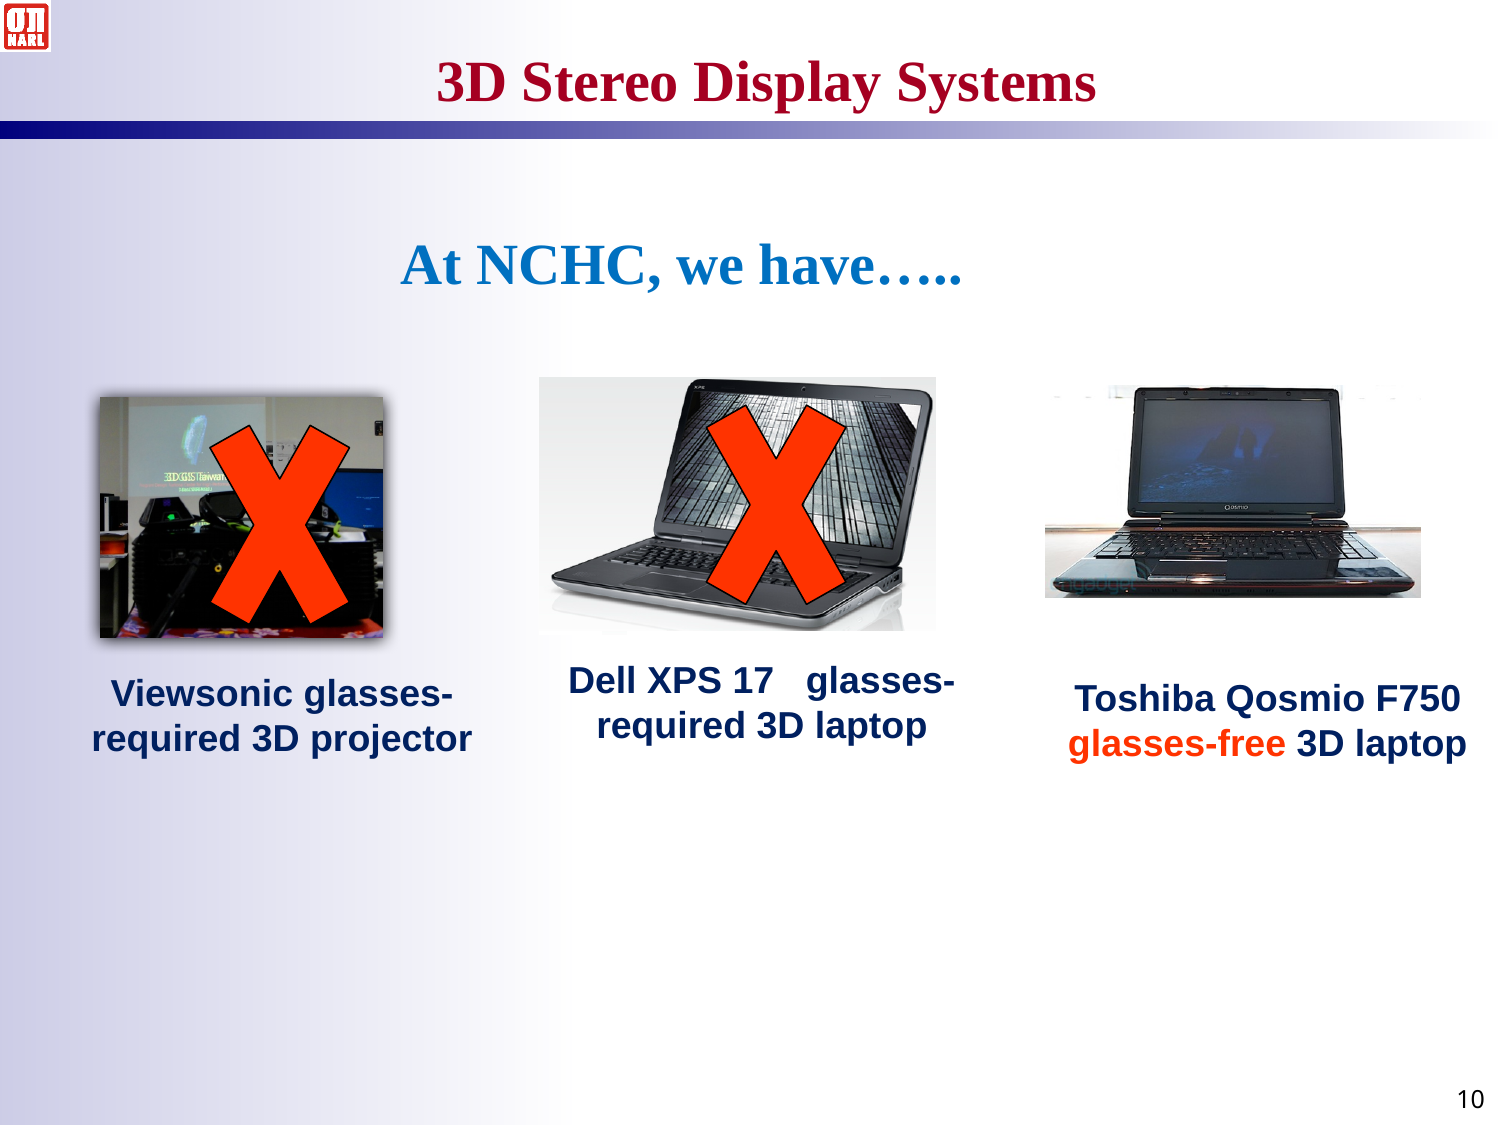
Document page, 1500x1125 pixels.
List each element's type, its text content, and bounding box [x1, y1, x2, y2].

picture [873, 376, 937, 636]
slide_number 10 [1149, 1012, 1500, 1125]
text_box Dell XPS 17 glasses-required 3D laptop [546, 648, 978, 889]
text_box 3D Stereo Display Systems [421, 35, 1143, 121]
text_box Viewsonic glasses-required 3D projector [66, 661, 498, 902]
text_box At NCHC, we have….. [385, 219, 986, 304]
picture [1045, 385, 1421, 599]
picture [0, 0, 51, 52]
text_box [183, 334, 873, 696]
text_box Toshiba Qosmio F750 glasses-free 3D laptop [1052, 665, 1484, 906]
picture [100, 396, 183, 638]
